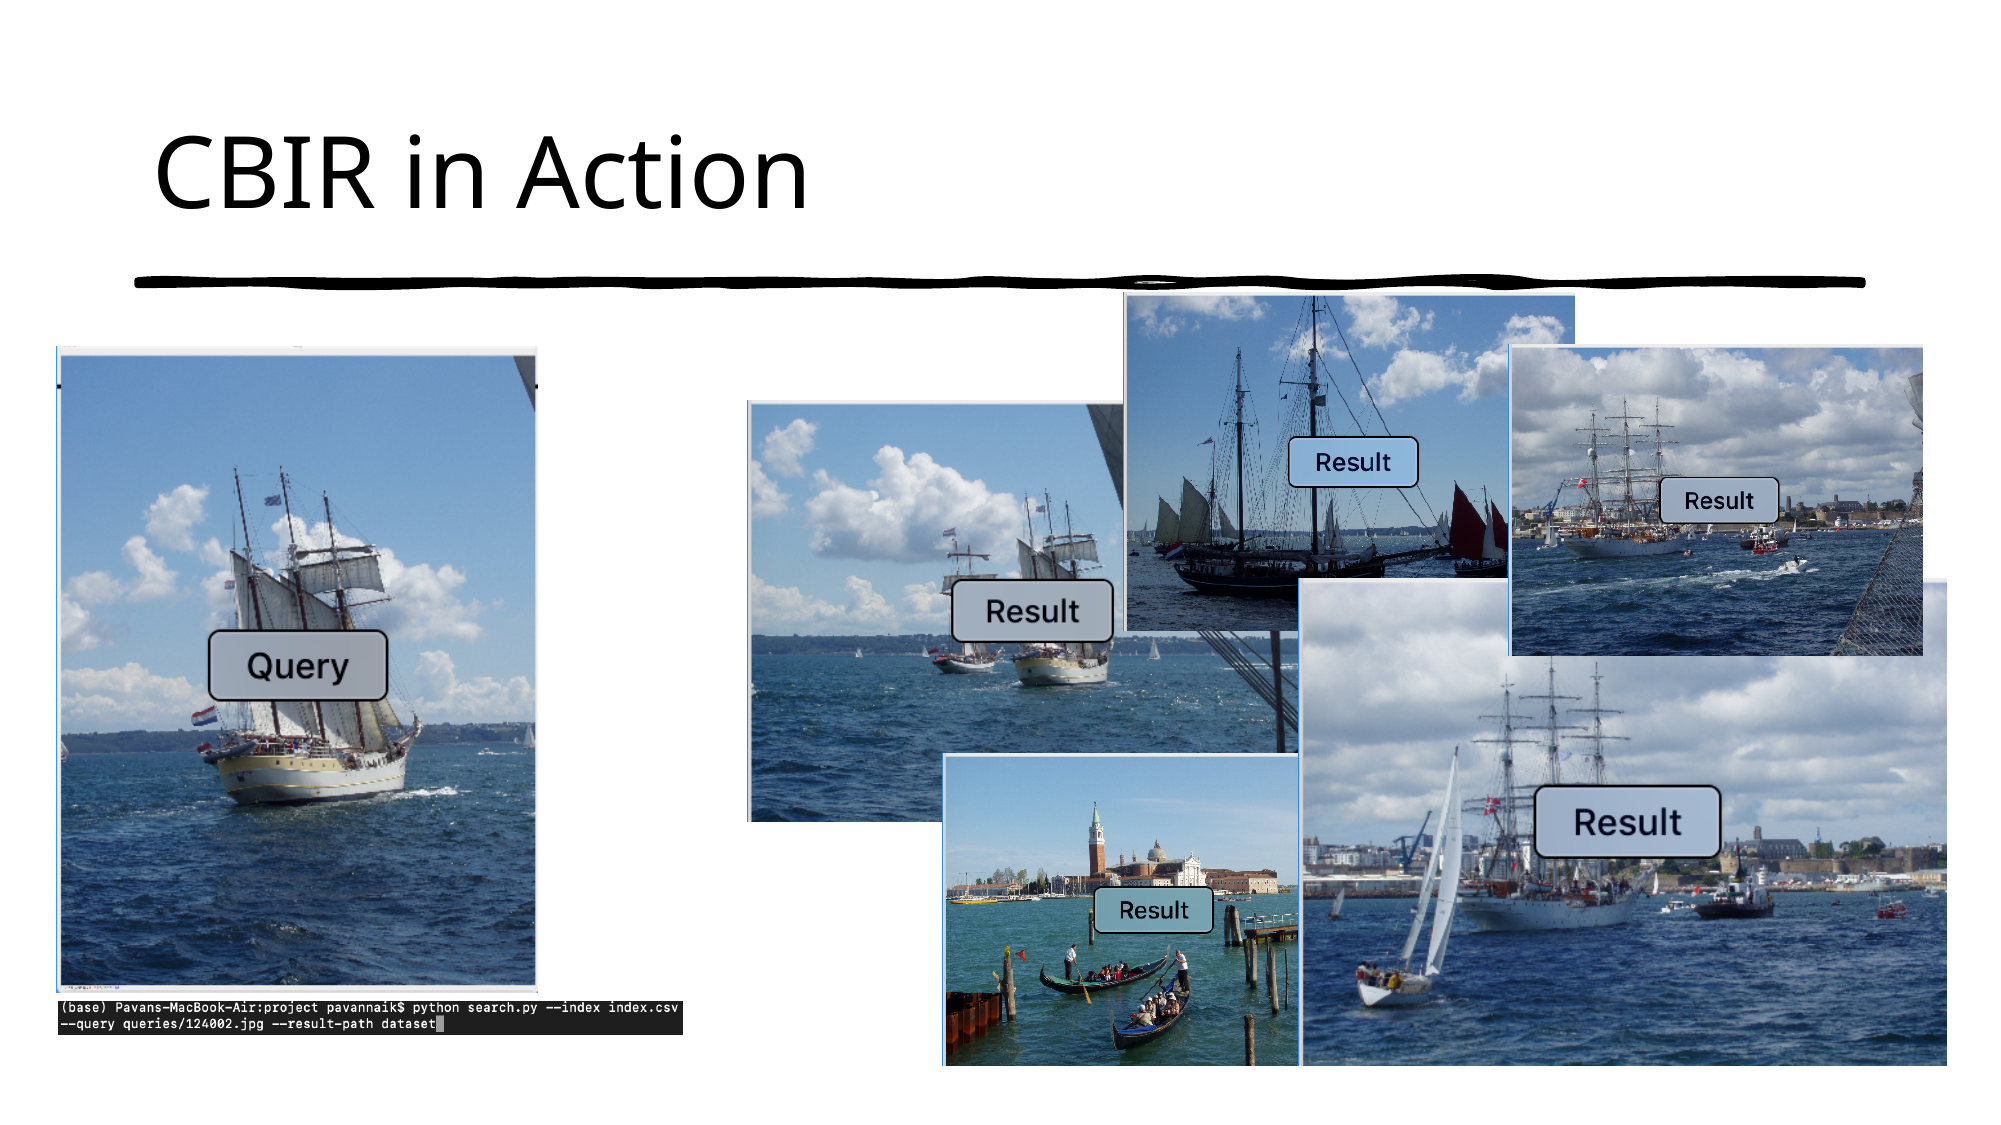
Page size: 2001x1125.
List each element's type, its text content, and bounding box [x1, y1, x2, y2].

picture [58, 1001, 683, 1035]
picture [56, 346, 538, 993]
title CBIR in Action [137, 59, 1863, 278]
picture [747, 292, 1947, 1066]
